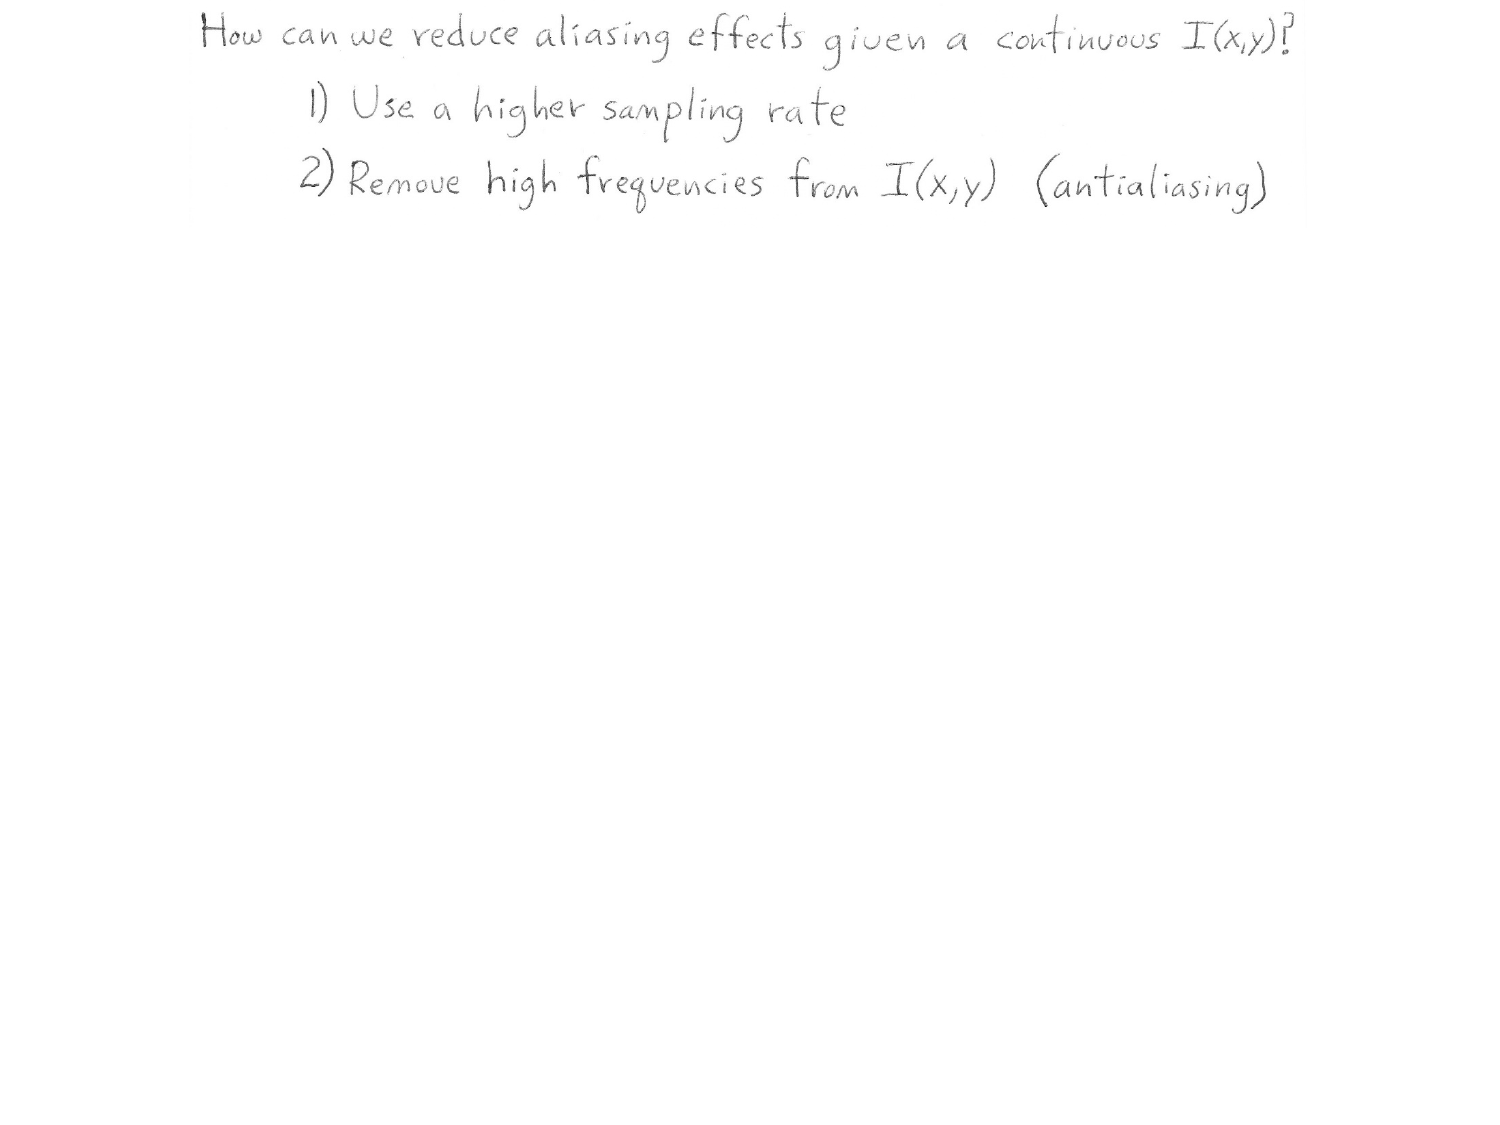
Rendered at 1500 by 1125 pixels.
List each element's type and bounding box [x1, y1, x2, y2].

picture [189, 0, 1311, 228]
